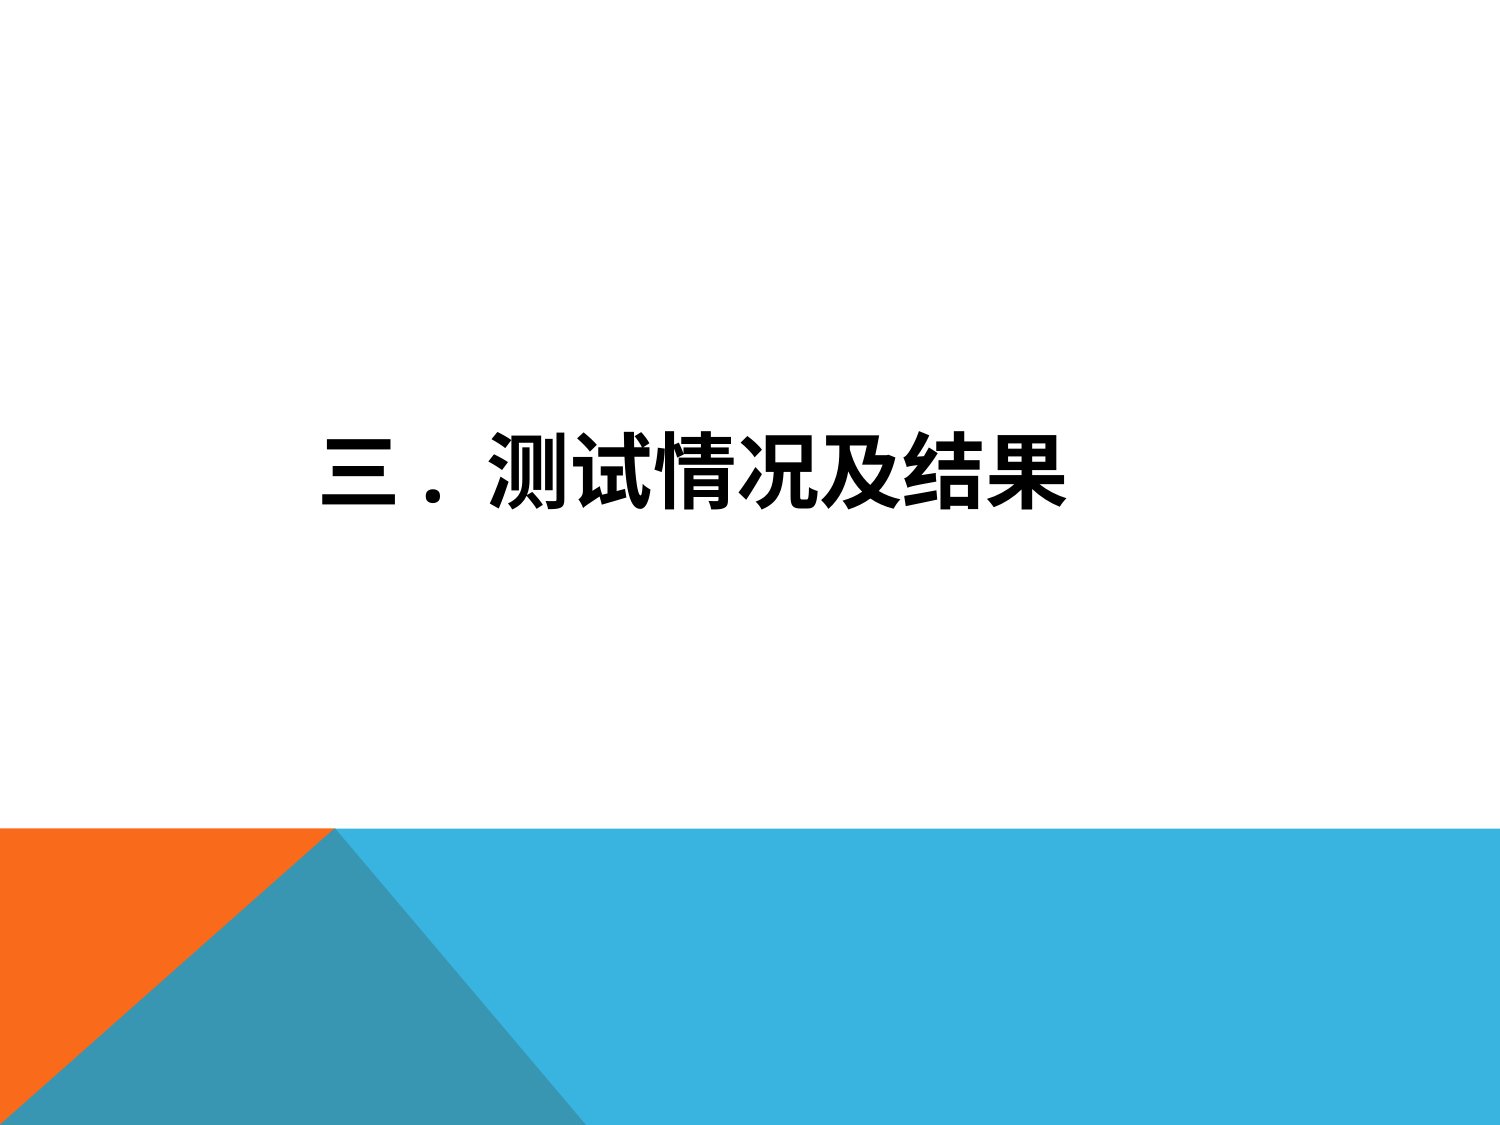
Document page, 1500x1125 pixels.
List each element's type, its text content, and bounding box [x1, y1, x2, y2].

text_box 三. 测试情况及结果 [310, 411, 1190, 527]
